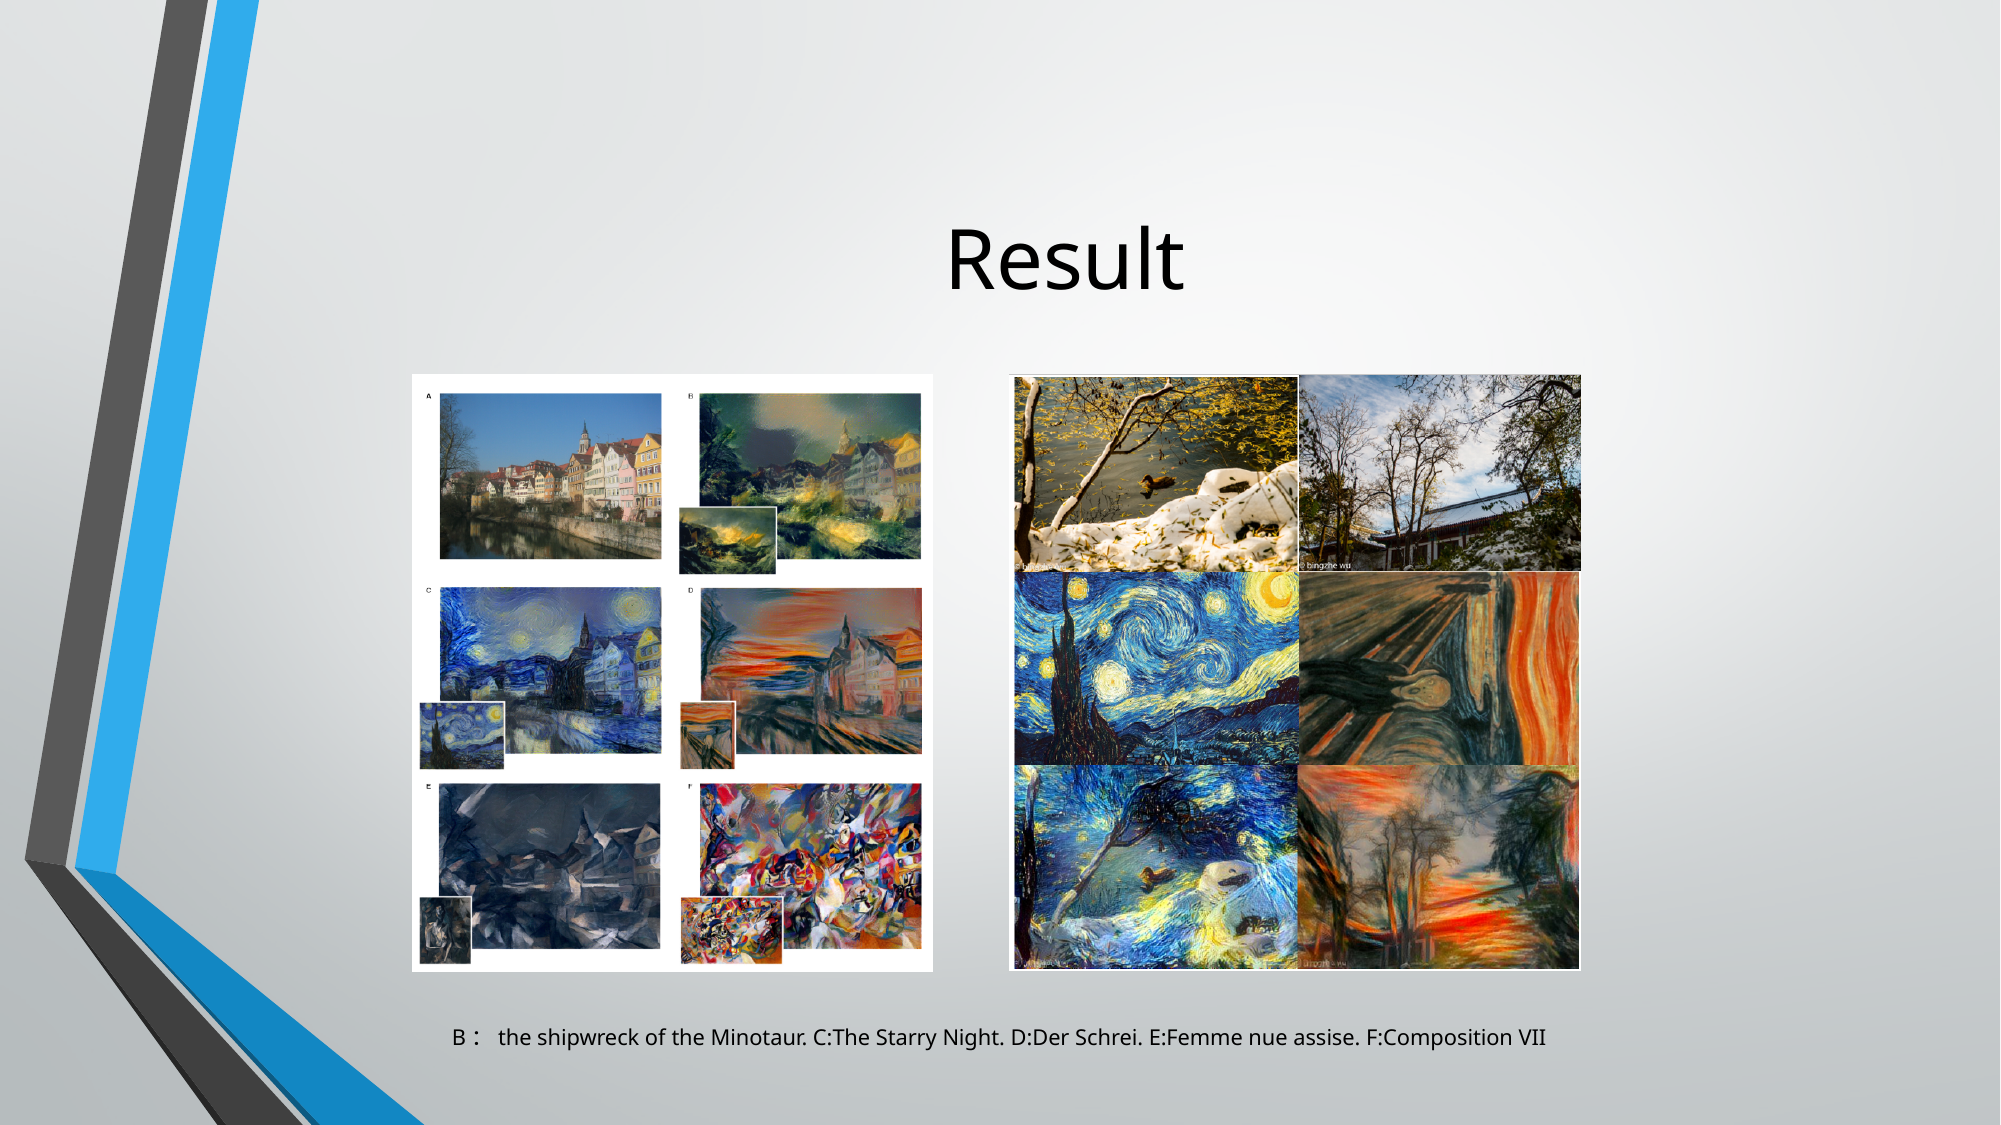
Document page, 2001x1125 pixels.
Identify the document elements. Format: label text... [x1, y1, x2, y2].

text_box B：the shipwreck of the Minotaur. C:The Starry Night. D:Der Schrei. E:Femme nue assise. F:Composition VII [382, 1016, 1618, 1058]
picture [1009, 374, 1581, 971]
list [411, 374, 933, 972]
title Result [243, 112, 1887, 400]
